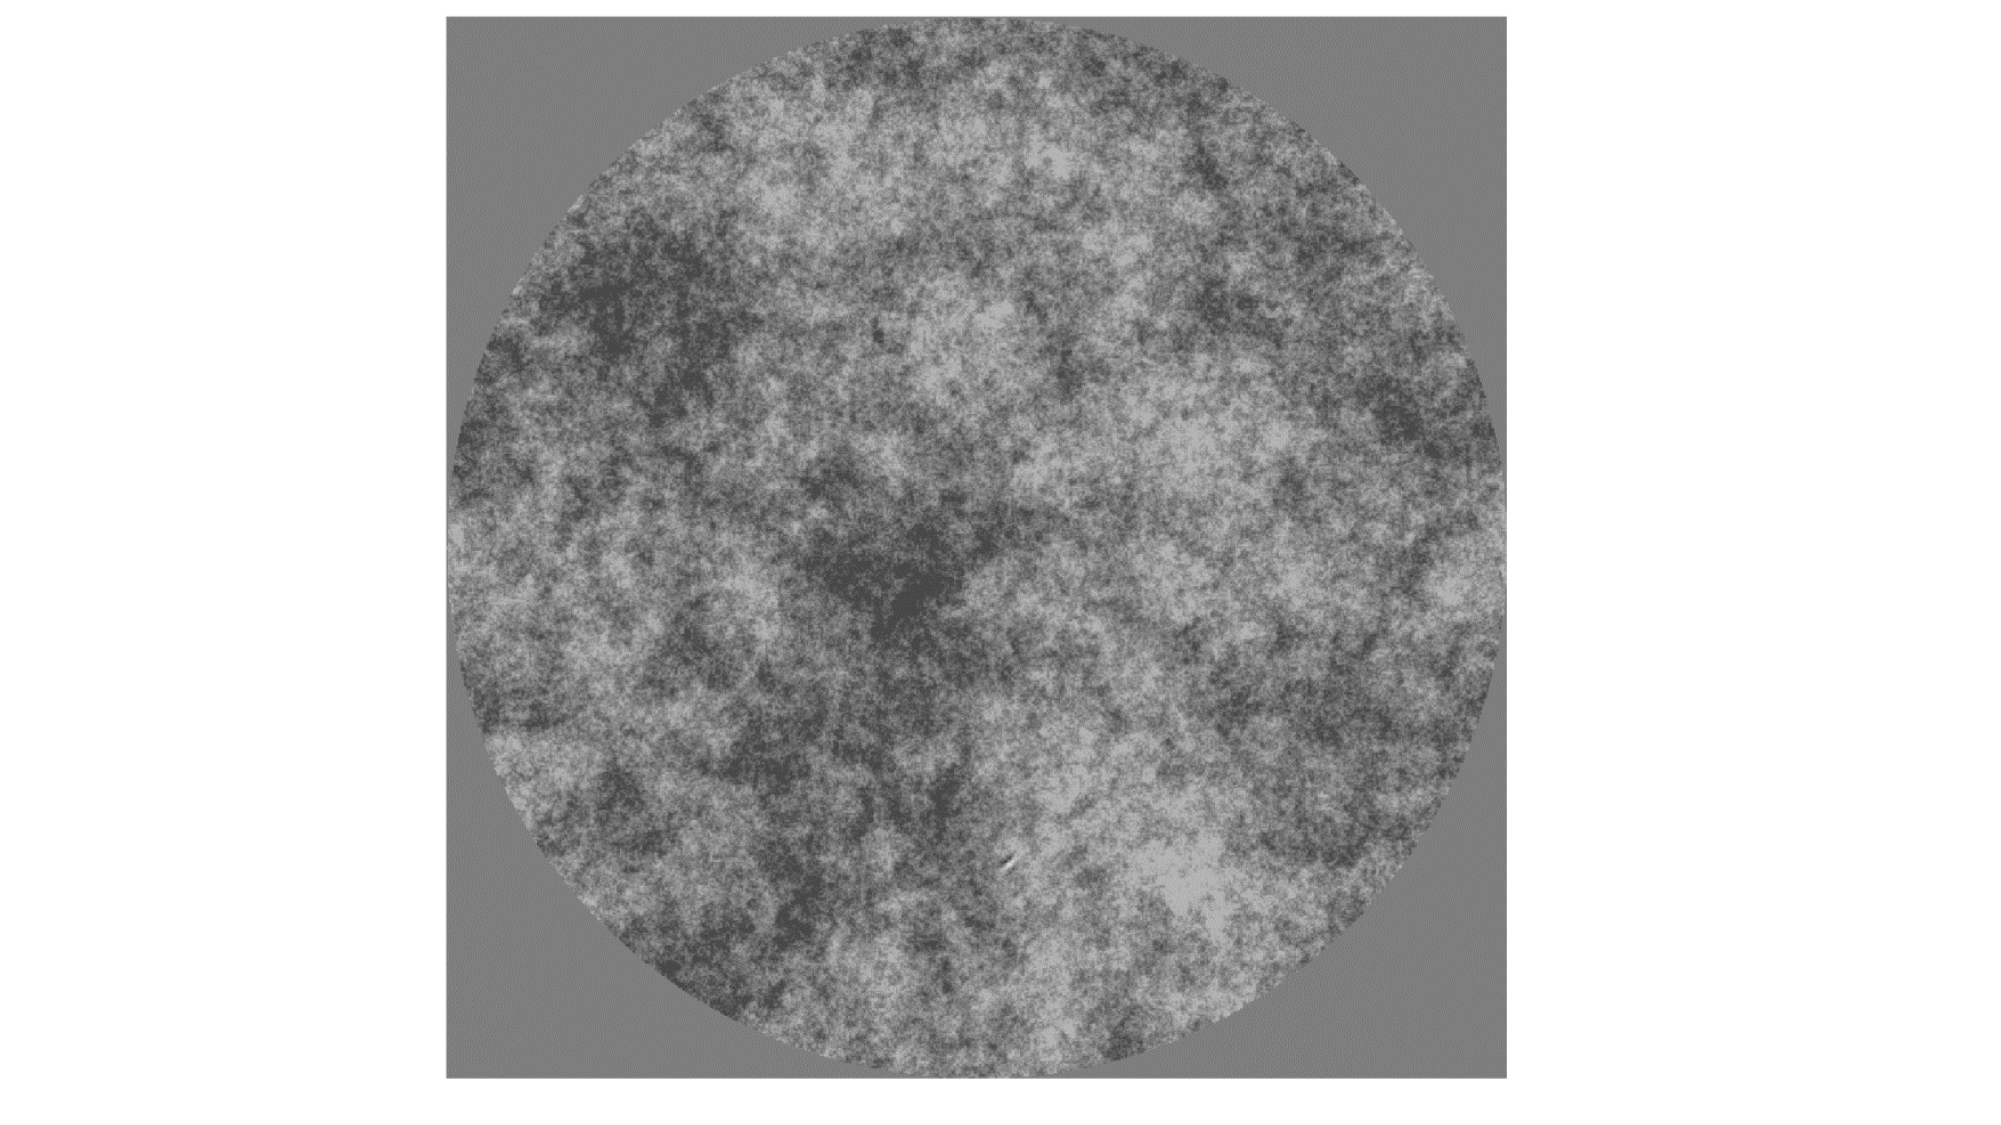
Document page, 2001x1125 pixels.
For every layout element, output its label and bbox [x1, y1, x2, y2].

list [326, 0, 1630, 1125]
